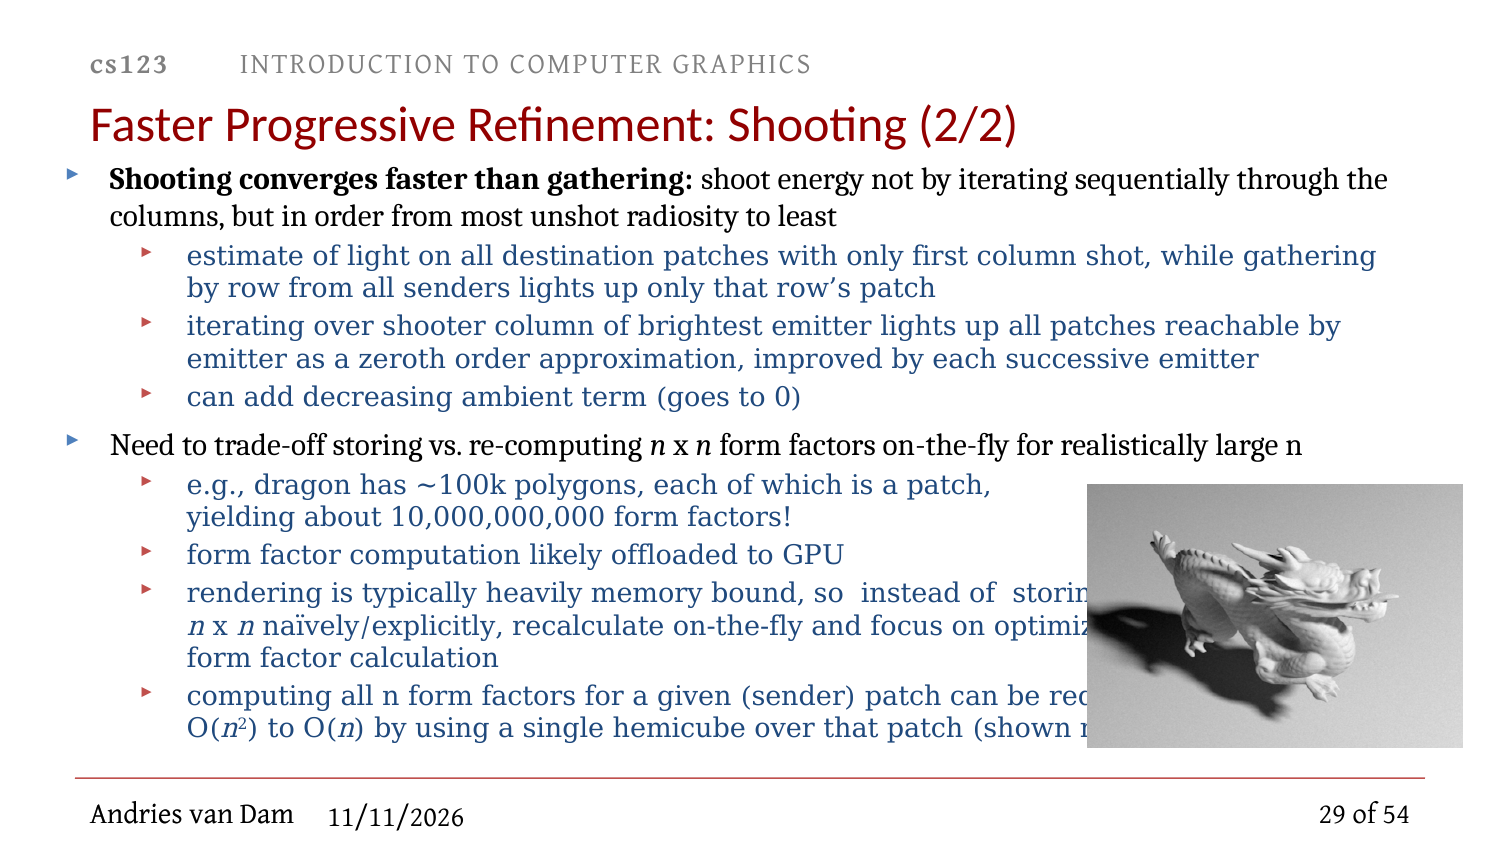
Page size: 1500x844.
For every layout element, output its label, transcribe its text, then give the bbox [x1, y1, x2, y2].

text_box 11/28/2012 [312, 789, 688, 840]
list Shooting converges faster than gathering: shoot energy not by iterating sequentially through the columns, but in order from most unshot radiosity to least estimate of light on all destination patches with only first column shot, while gathering by row from all senders lights up only that row’s patch iterating over shooter column of brightest emitter lights up all patches reachable by emitter as a zeroth order approximation, improved by each successive emitter can add decreasing ambient term (goes to 0) Need to trade-off storing vs. re-computing n x n form factors on-the-fly for realistically large n e.g., dragon has ~100k polygons, each of which is a patch, yielding about 10,000,000,000 form factors! form factor computation likely offloaded to GPU rendering is typically heavily memory bound, so instead of storing all n x n naïvely/explicitly, recalculate on-the-fly and focus on optimizing form factor calculation computing all n form factors for a given (sender) patch can be reduced from O(n2) to O(n) by using a single hemicube over that patch (shown next) [50, 150, 1425, 760]
slide_number 29 of 54 [1224, 787, 1425, 827]
title Faster Progressive Refinement: Shooting (2/2) [75, 84, 1425, 160]
picture [1087, 484, 1463, 749]
